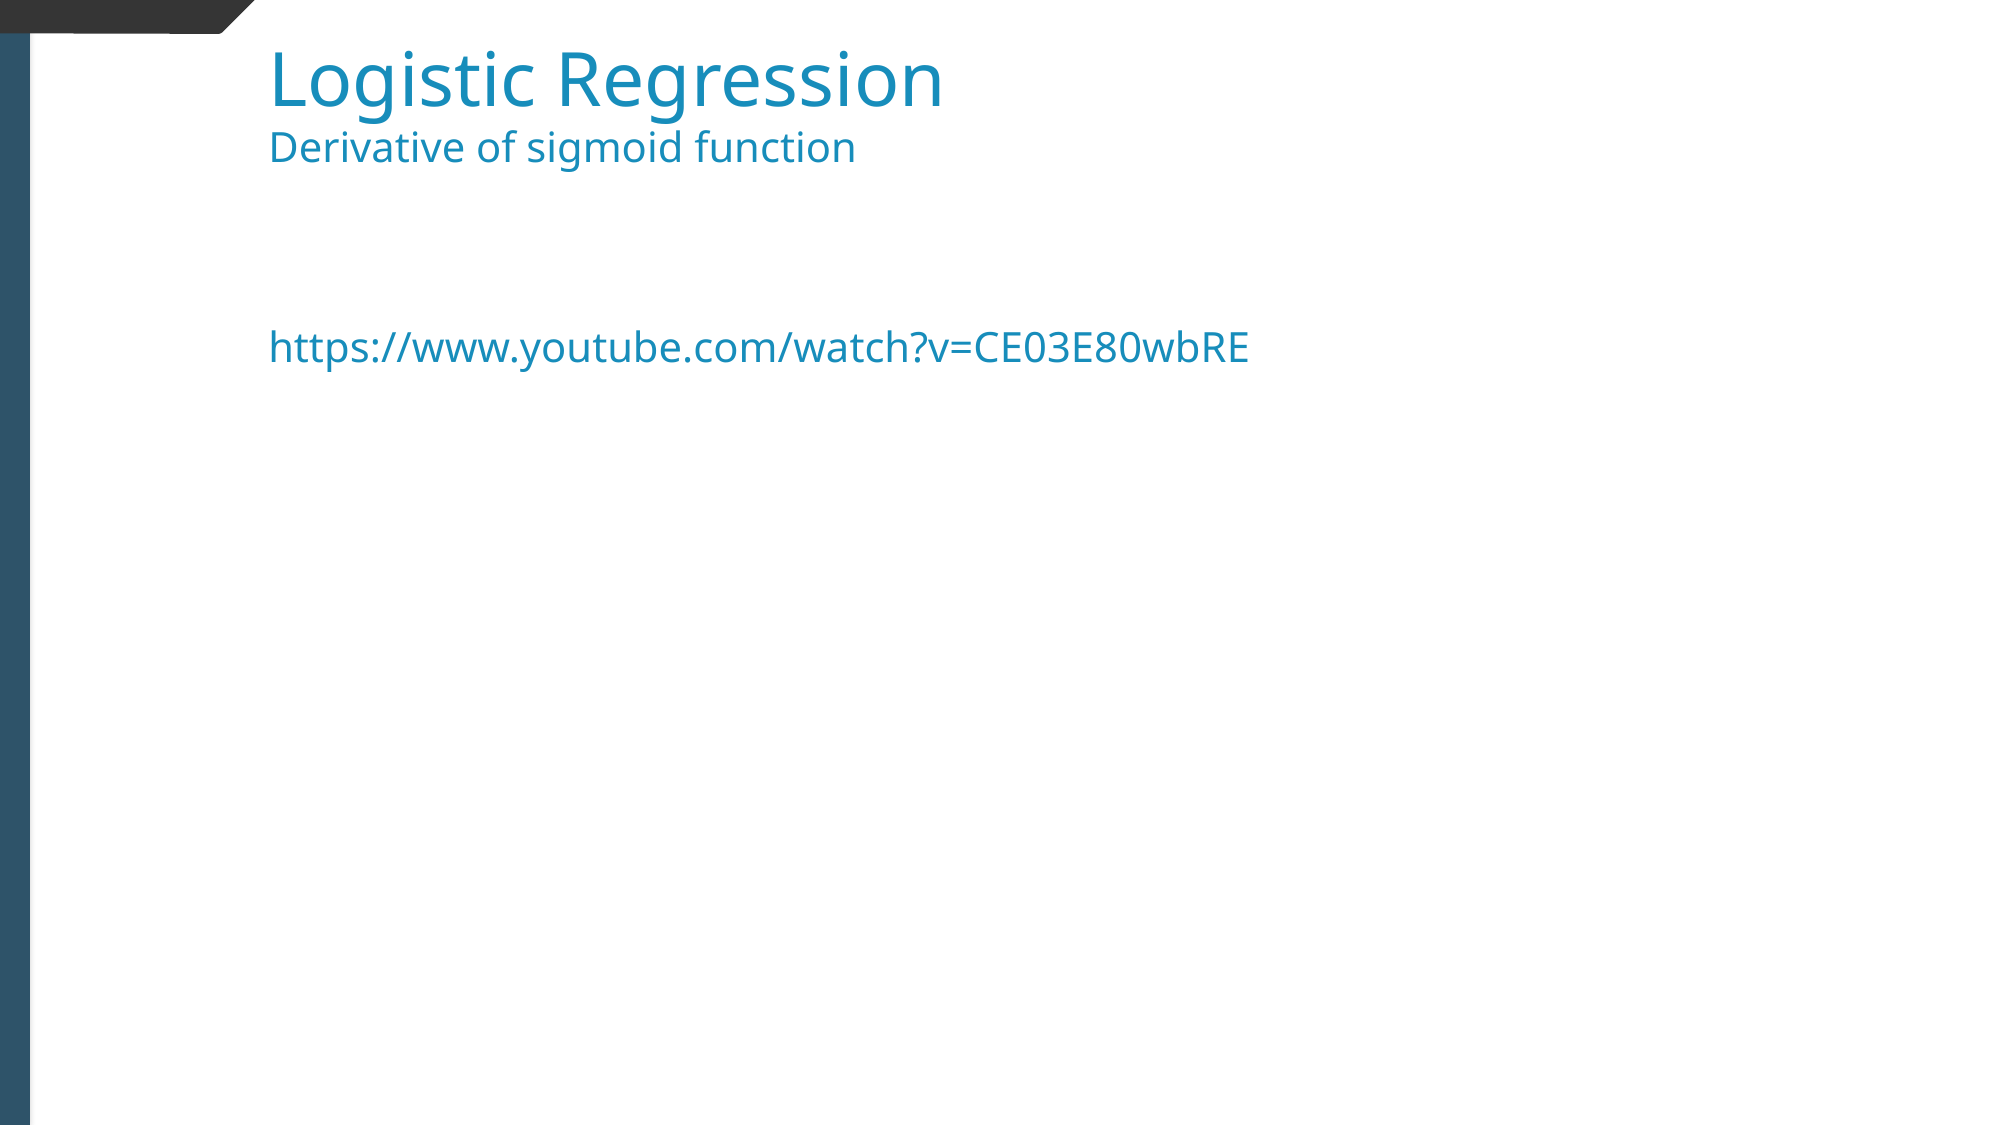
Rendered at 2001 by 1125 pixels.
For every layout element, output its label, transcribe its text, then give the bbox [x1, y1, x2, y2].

text_box [297, 148, 1807, 1037]
text_box Logistic Regression Derivative of sigmoid function https://www.youtube.com/watch?v=CE03E80wbRE [253, 23, 1716, 234]
